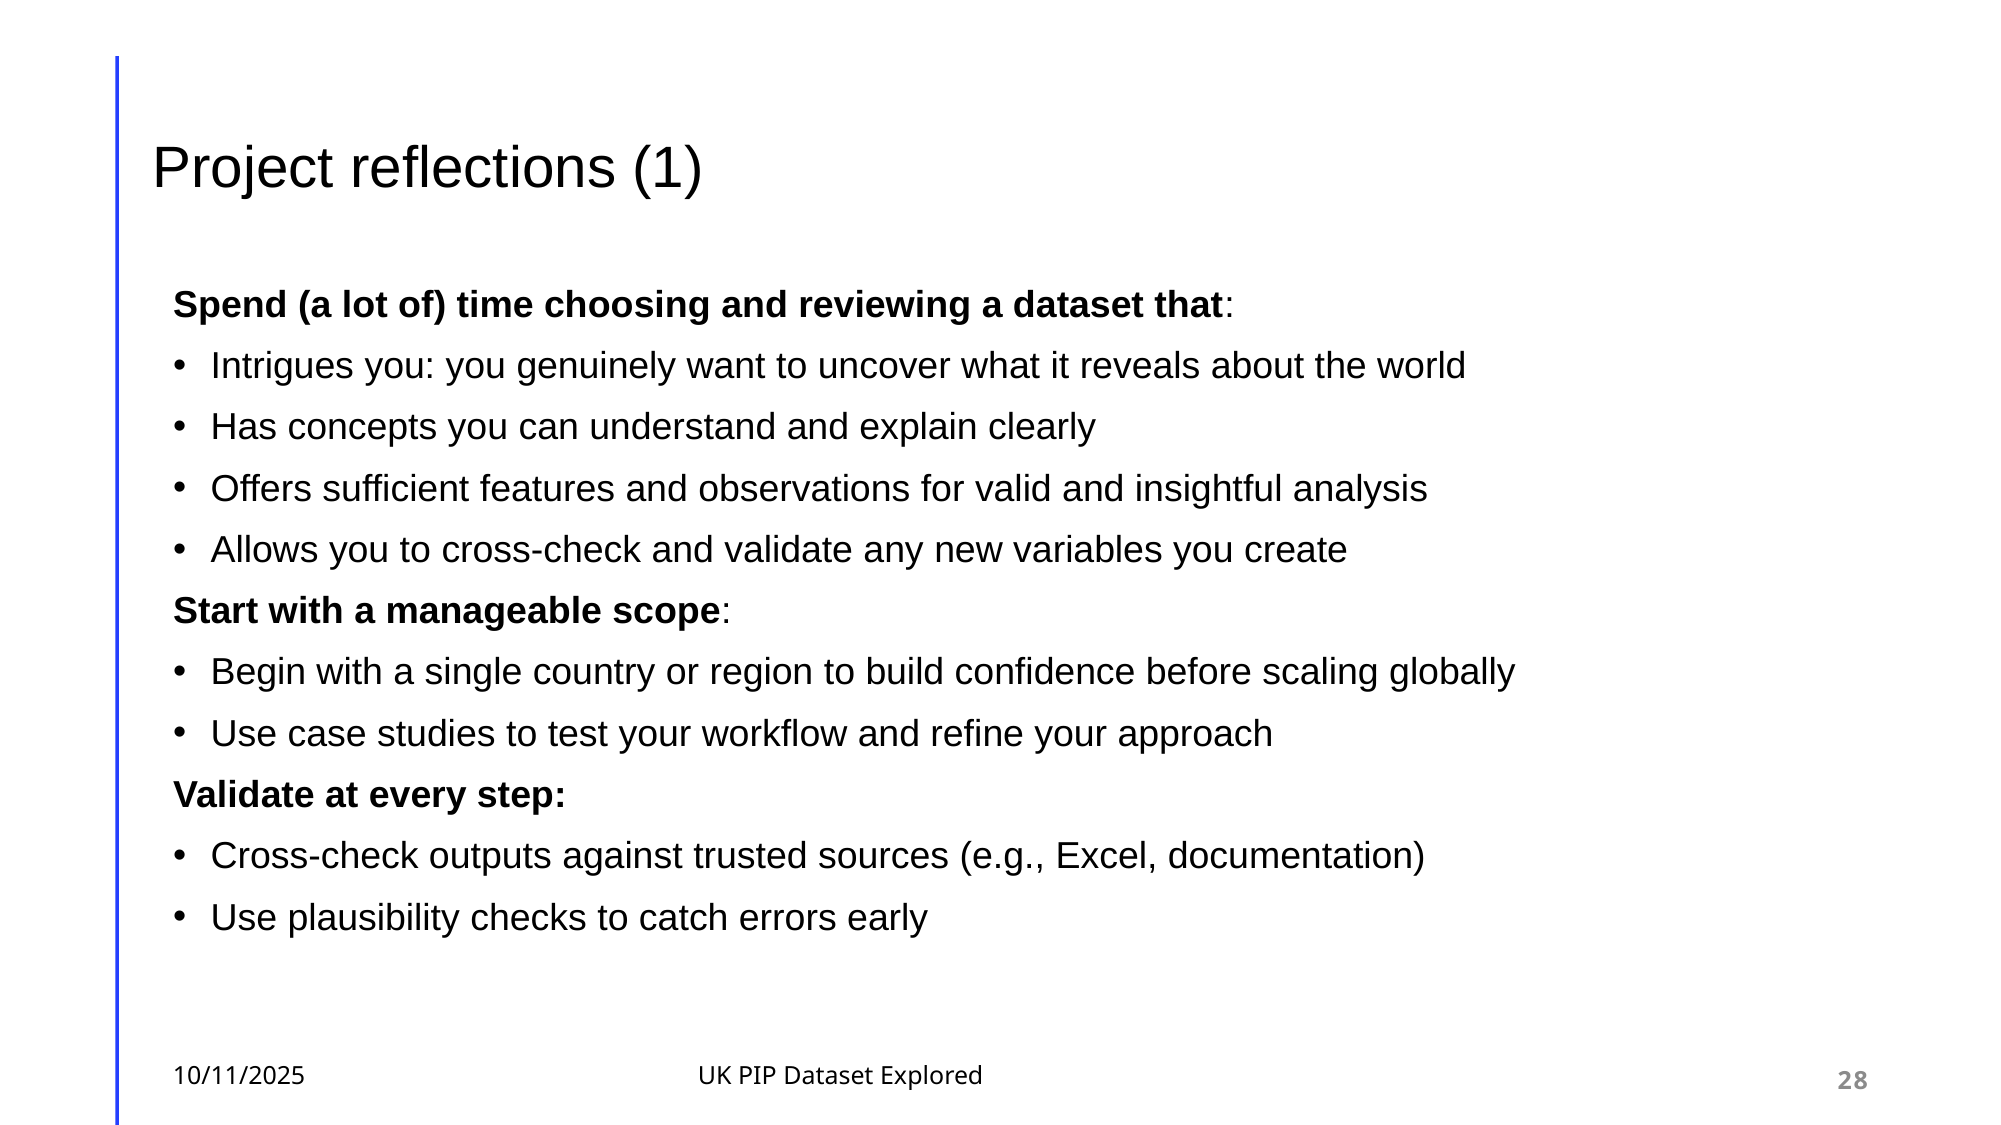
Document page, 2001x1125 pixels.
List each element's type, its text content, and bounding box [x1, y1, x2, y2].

text_box 10/11/2025 [158, 1052, 609, 1112]
text_box 28 [1433, 1052, 1884, 1112]
list Spend (a lot of) time choosing and reviewing a dataset that: Intrigues you: you genuinely want to uncover what it reveals about the world Has concepts you can understand and explain clearly Offers sufficient features and observations for valid and insightful analysis Allows you to cross-check and validate any new variables you create Start with a manageable scope: Begin with a single country or region to build confidence before scaling globally Use case studies to test your workflow and refine your approach Validate at every step: Cross-check outputs against trusted sources (e.g., Excel, documentation) Use plausibility checks to catch errors early [158, 277, 1675, 992]
text_box UK PIP Dataset Explored [683, 1052, 1359, 1112]
title Project reflections (1) [137, 59, 1863, 278]
